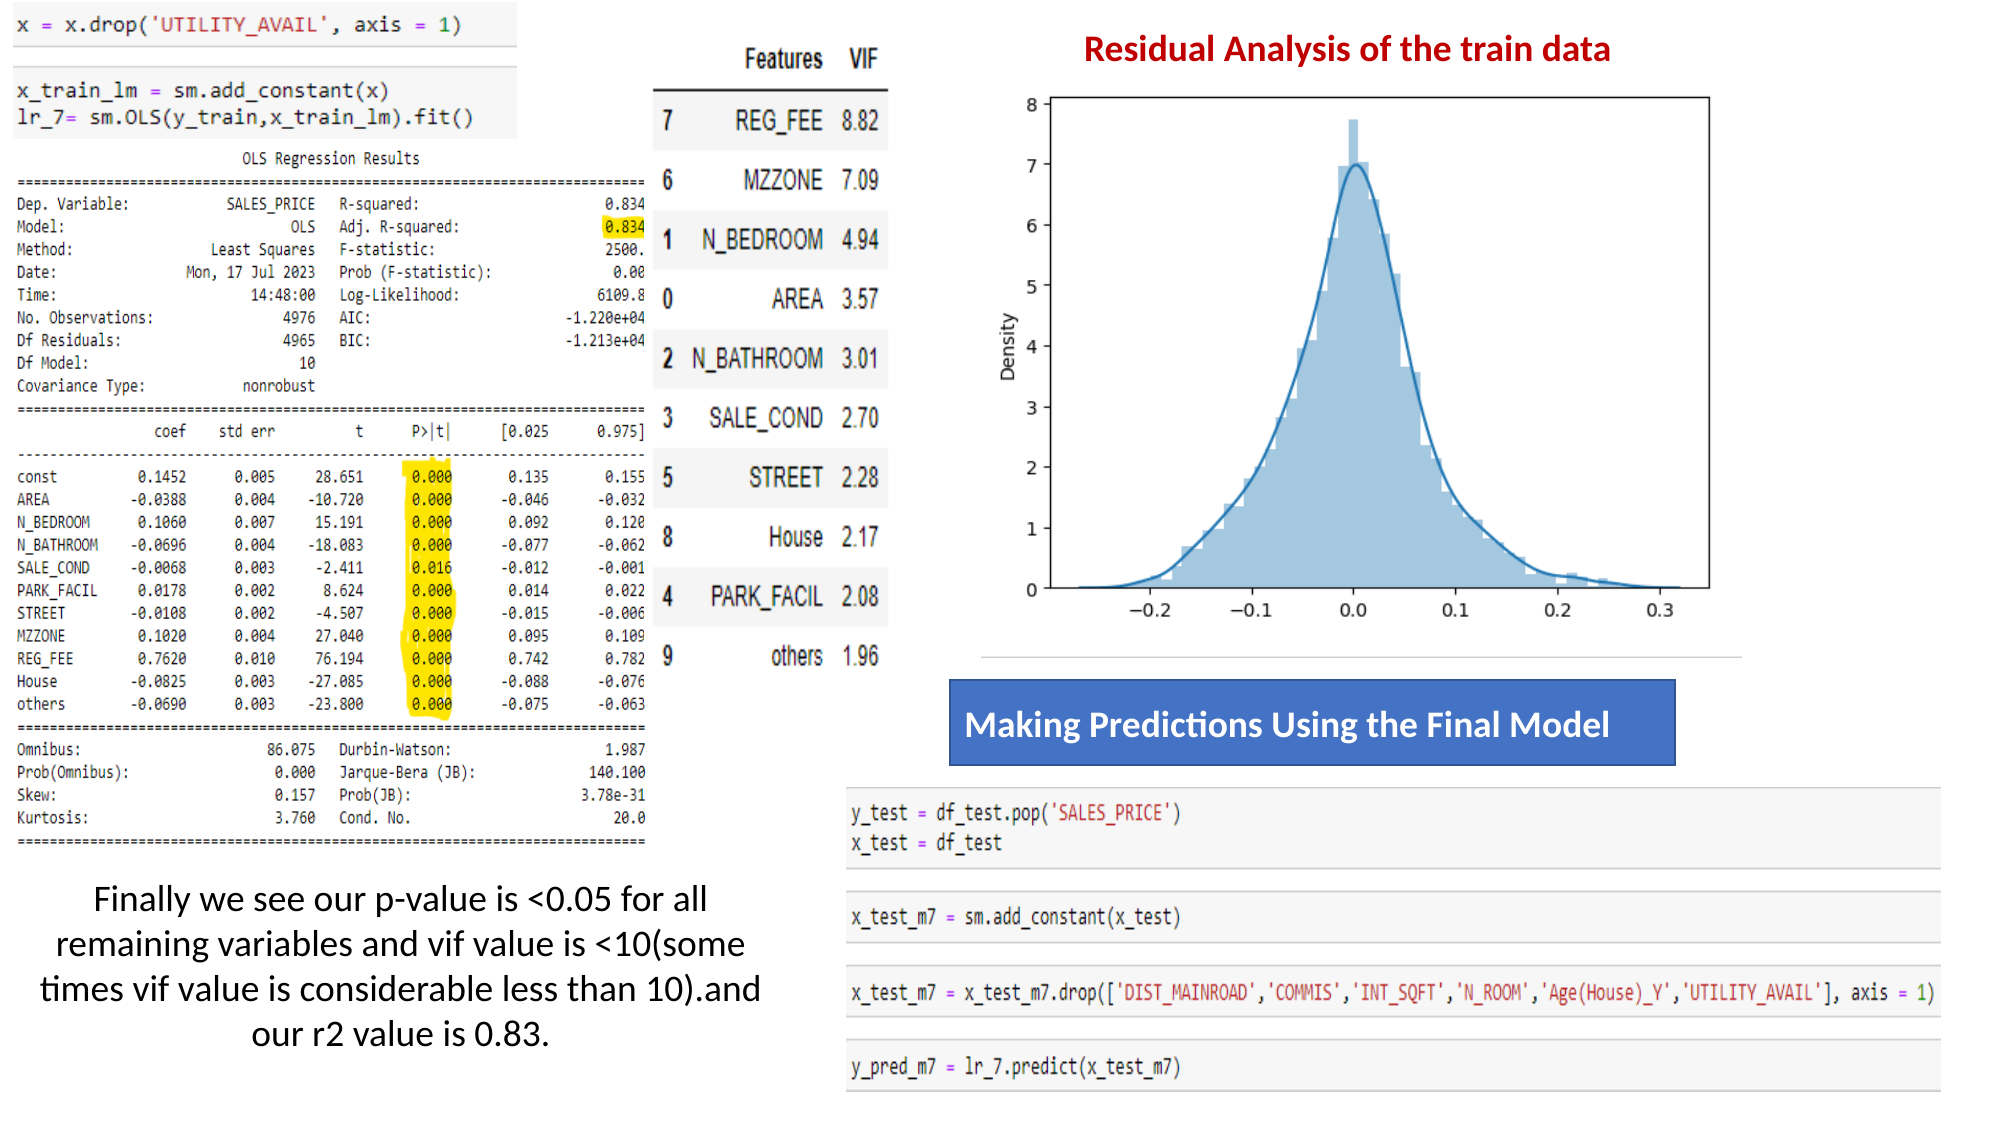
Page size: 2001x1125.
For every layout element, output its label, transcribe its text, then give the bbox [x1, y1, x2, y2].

text_box Making Predictions Using the Final Model [949, 679, 1676, 766]
picture [13, 2, 904, 861]
picture [981, 77, 1742, 658]
picture [846, 787, 1941, 1092]
text_box Finally we see our p-value is <0.05 for all remaining variables and vif value is <10(some times vif value is considerable less than 10).and our r2 value is 0.83. [0, 862, 803, 1066]
text_box Residual Analysis of the train data [1068, 1, 1685, 77]
